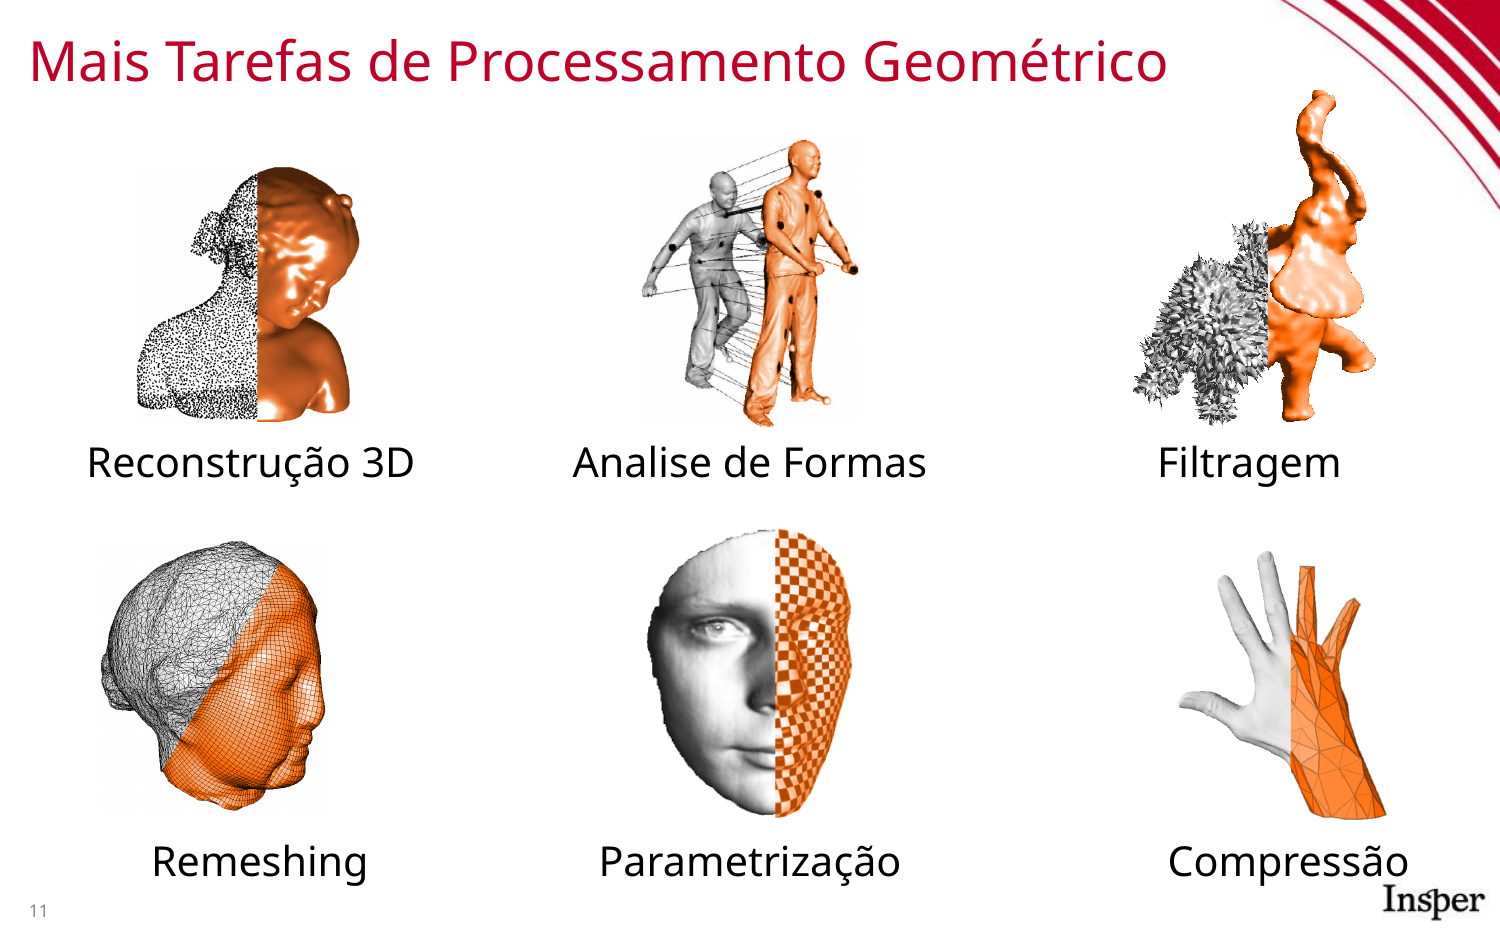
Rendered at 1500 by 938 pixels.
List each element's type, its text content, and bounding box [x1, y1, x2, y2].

slide_number 11 [0, 887, 78, 938]
picture [96, 0, 1500, 938]
text_box Compressão [1076, 827, 1500, 893]
title Mais Tarefas de Processamento Geométrico [13, 18, 1397, 104]
text_box Remeshing [47, 827, 472, 893]
text_box Filtragem [1037, 428, 1461, 493]
text_box Analise de Formas [538, 428, 962, 493]
list Reconstrução 3D [38, 428, 463, 493]
text_box Parametrização [538, 827, 962, 893]
